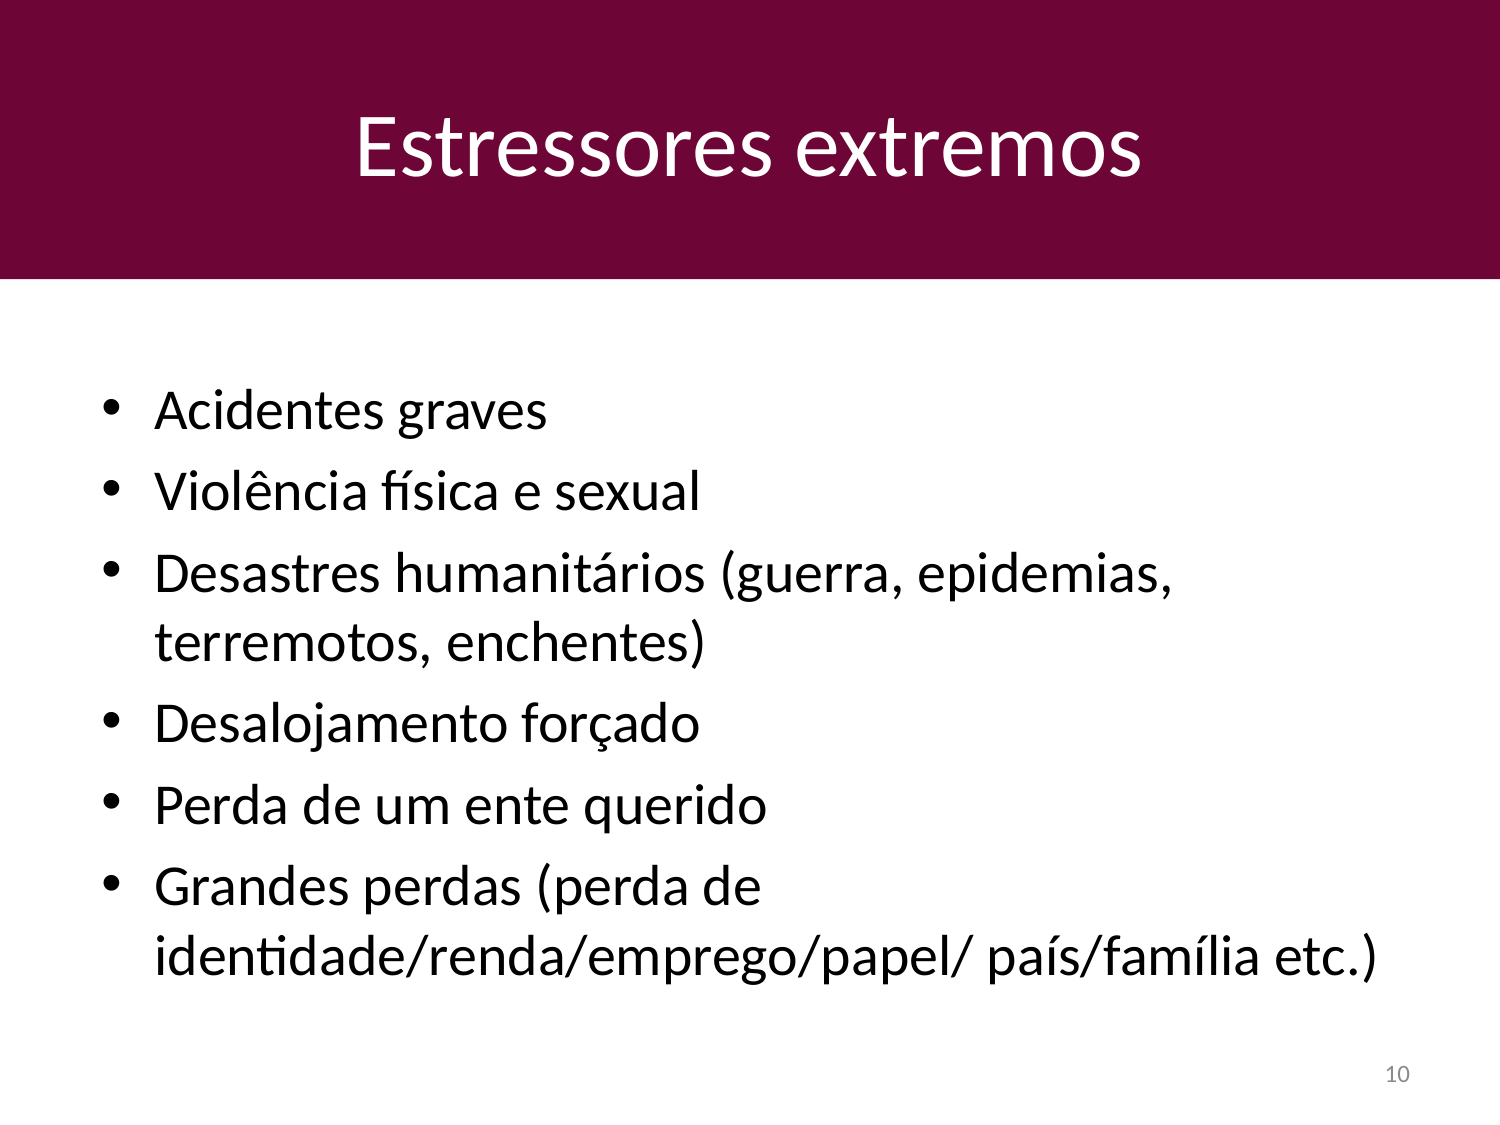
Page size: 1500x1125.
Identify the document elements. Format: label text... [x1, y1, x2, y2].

list Acidentes graves Violência física e sexual Desastres humanitários (guerra, epidemias, terremotos, enchentes) Desalojamento forçado Perda de um ente querido Grandes perdas (perda de identidade/renda/emprego/papel/ país/família etc.) [86, 364, 1414, 1037]
title Estressores extremos [0, 0, 1500, 280]
slide_number 10 [1074, 1042, 1425, 1103]
